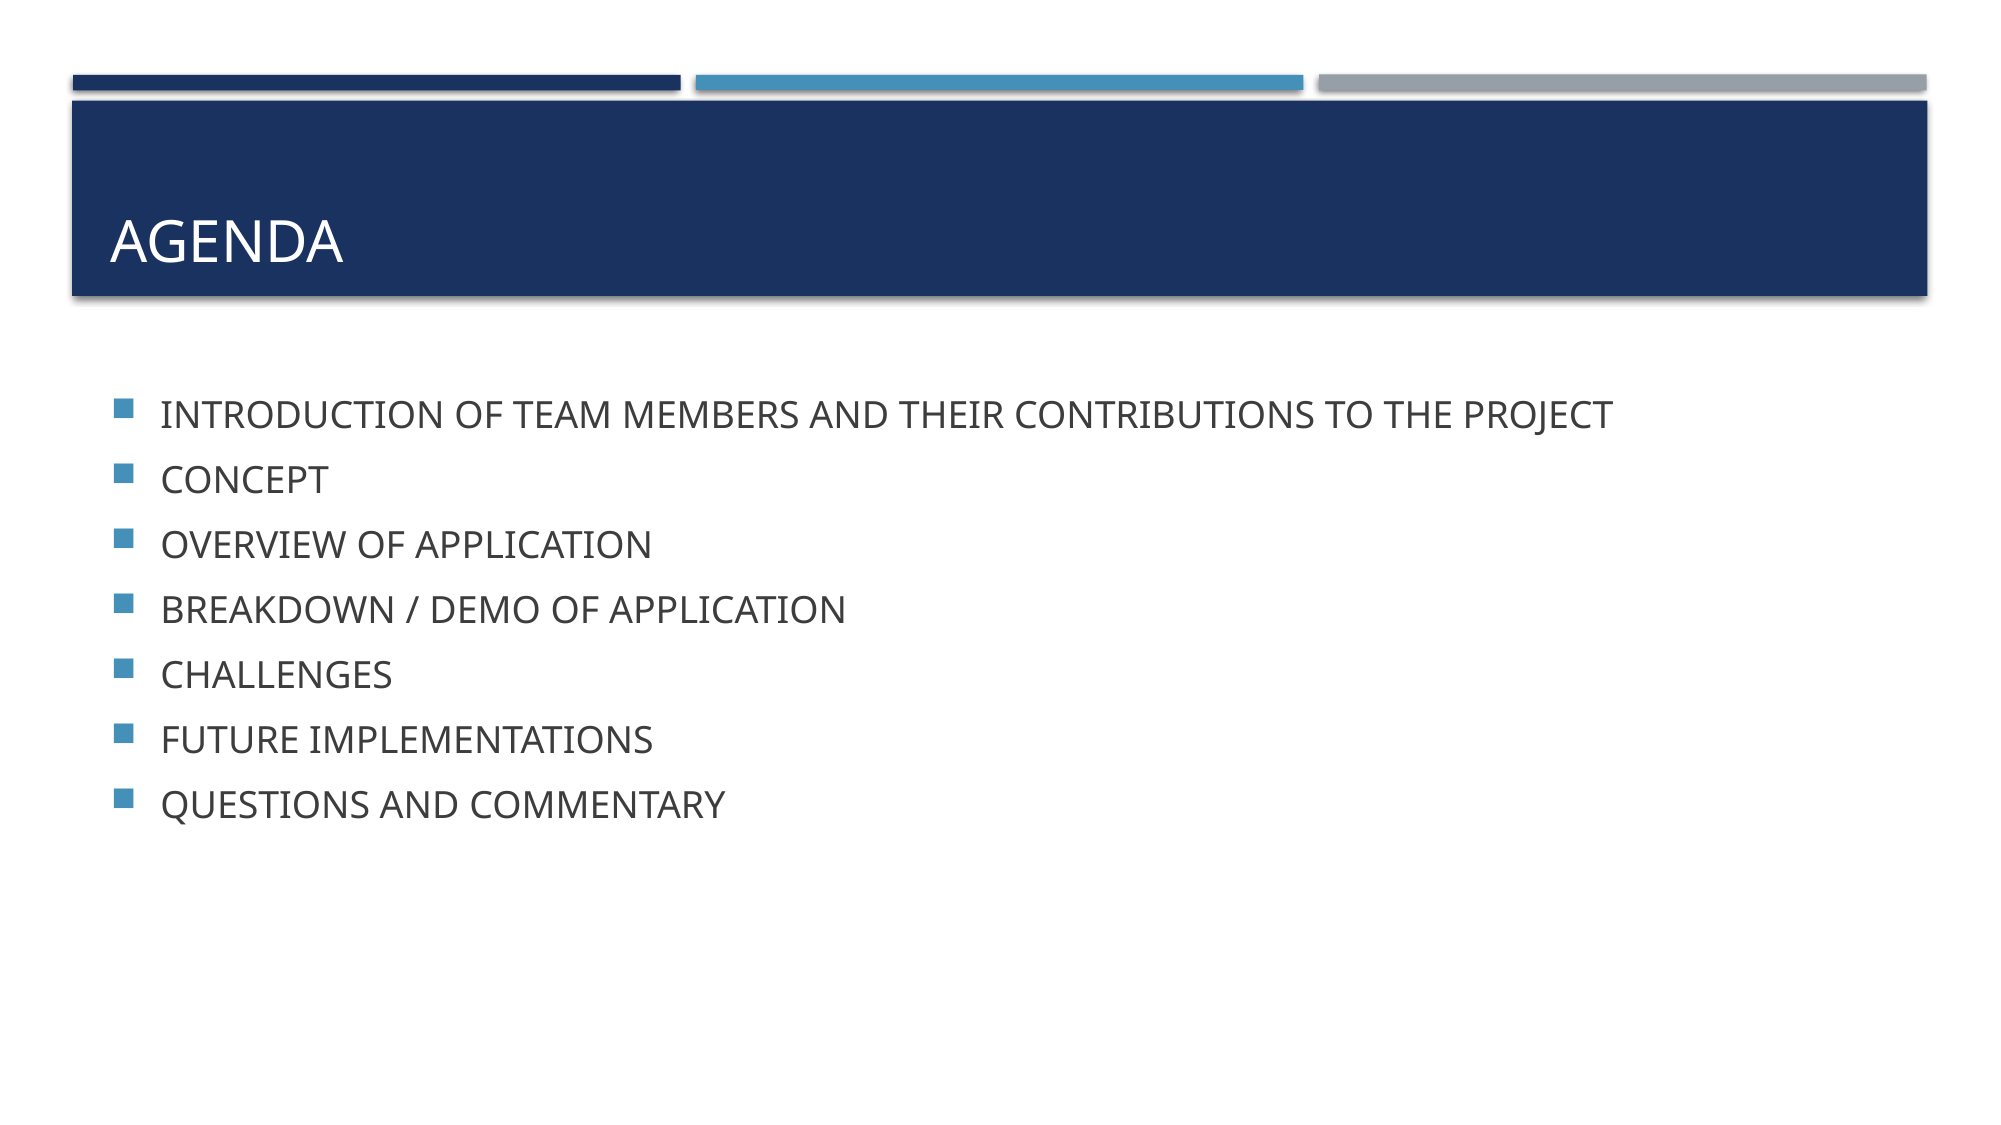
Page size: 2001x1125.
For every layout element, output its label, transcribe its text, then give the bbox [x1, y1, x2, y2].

list INTRODUCTION OF TEAM MEMBERS AND THEIR CONTRIBUTIONS TO THE PROJECT CONCEPT OVERVIEW OF APPLICATION BREAKDOWN / DEMO OF APPLICATION CHALLENGES FUTURE IMPLEMENTATIONS QUESTIONS AND COMMENTARY [95, 383, 1905, 962]
title AGENDA [95, 115, 1905, 282]
